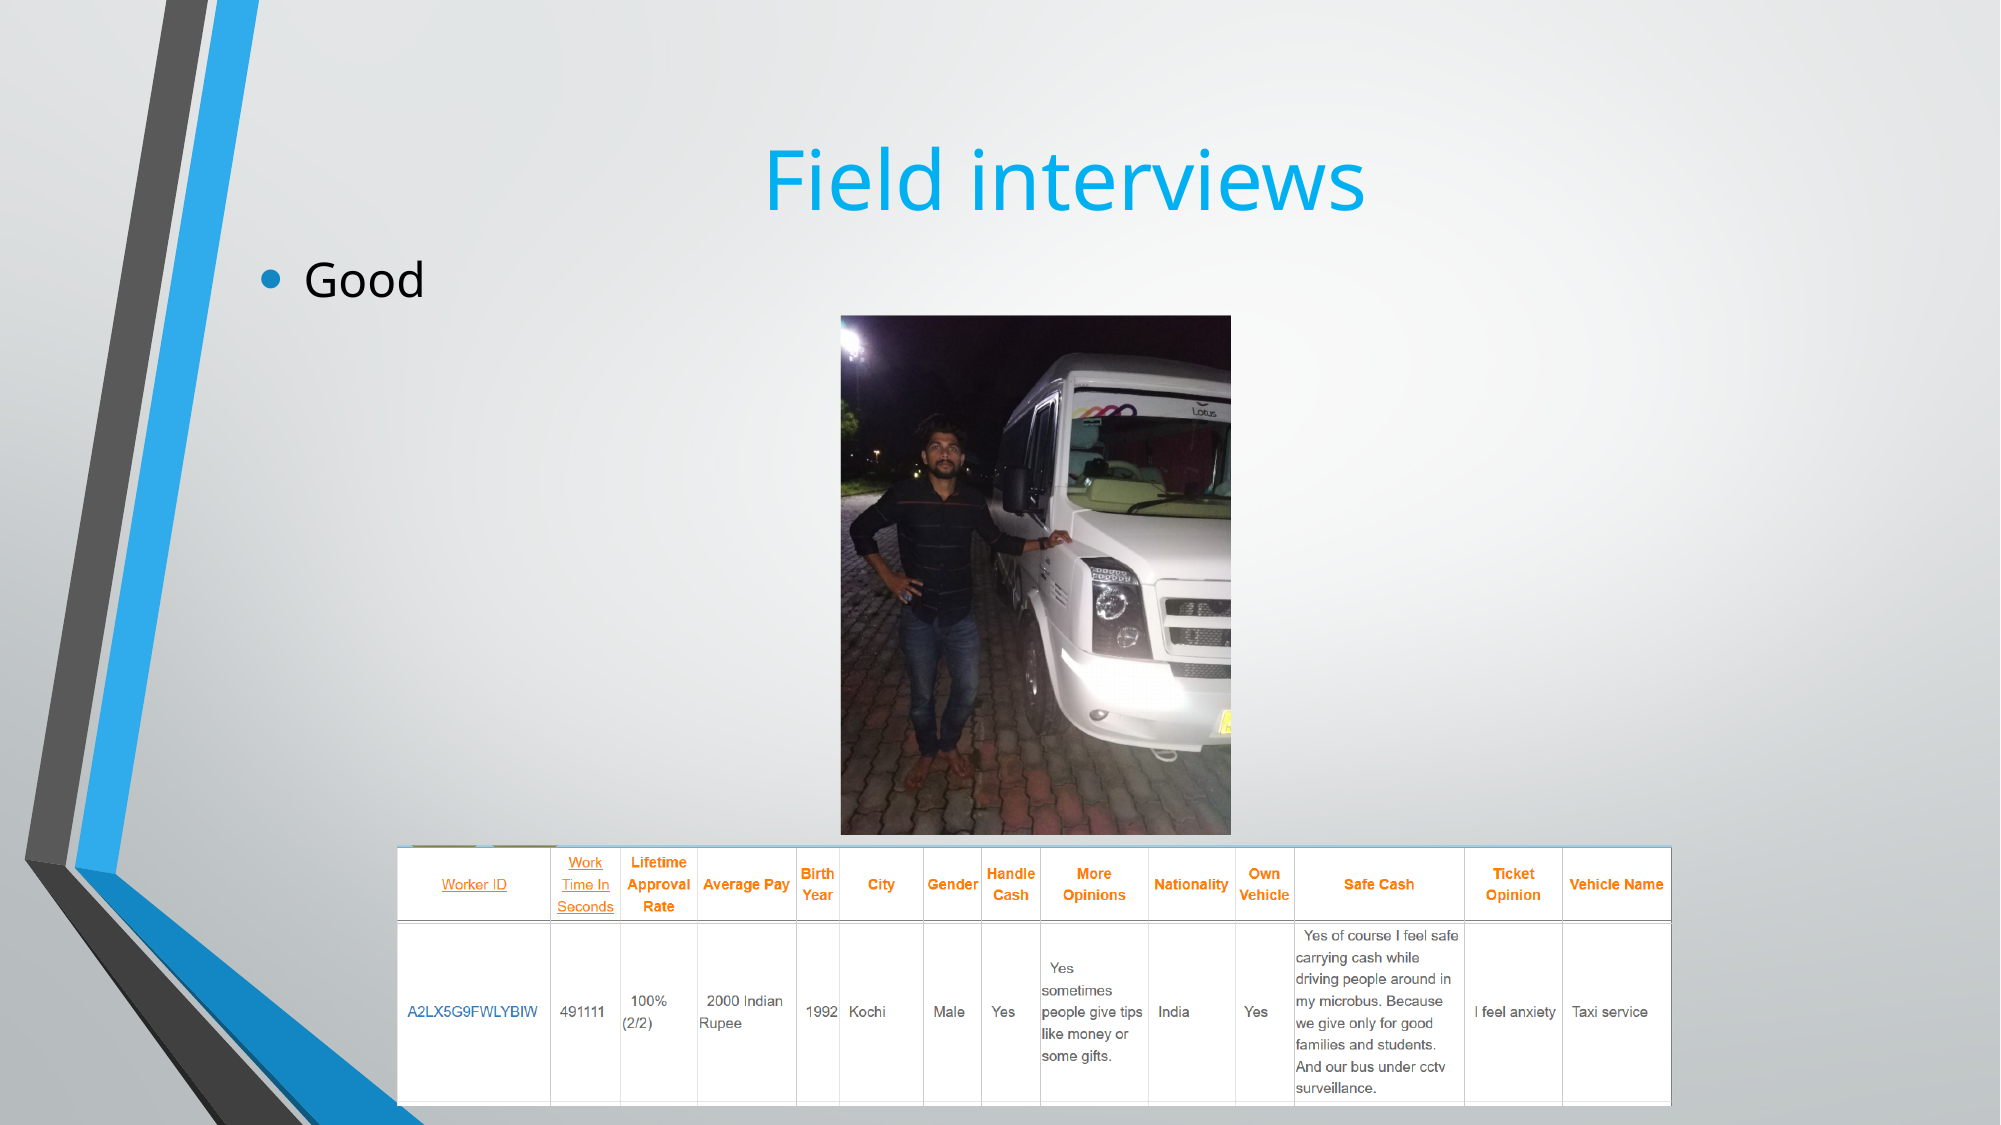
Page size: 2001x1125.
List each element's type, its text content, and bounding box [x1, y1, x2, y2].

picture [775, 316, 1295, 834]
list Good [243, 242, 1887, 316]
title Field interviews [243, 112, 1887, 242]
picture [396, 845, 1673, 1106]
